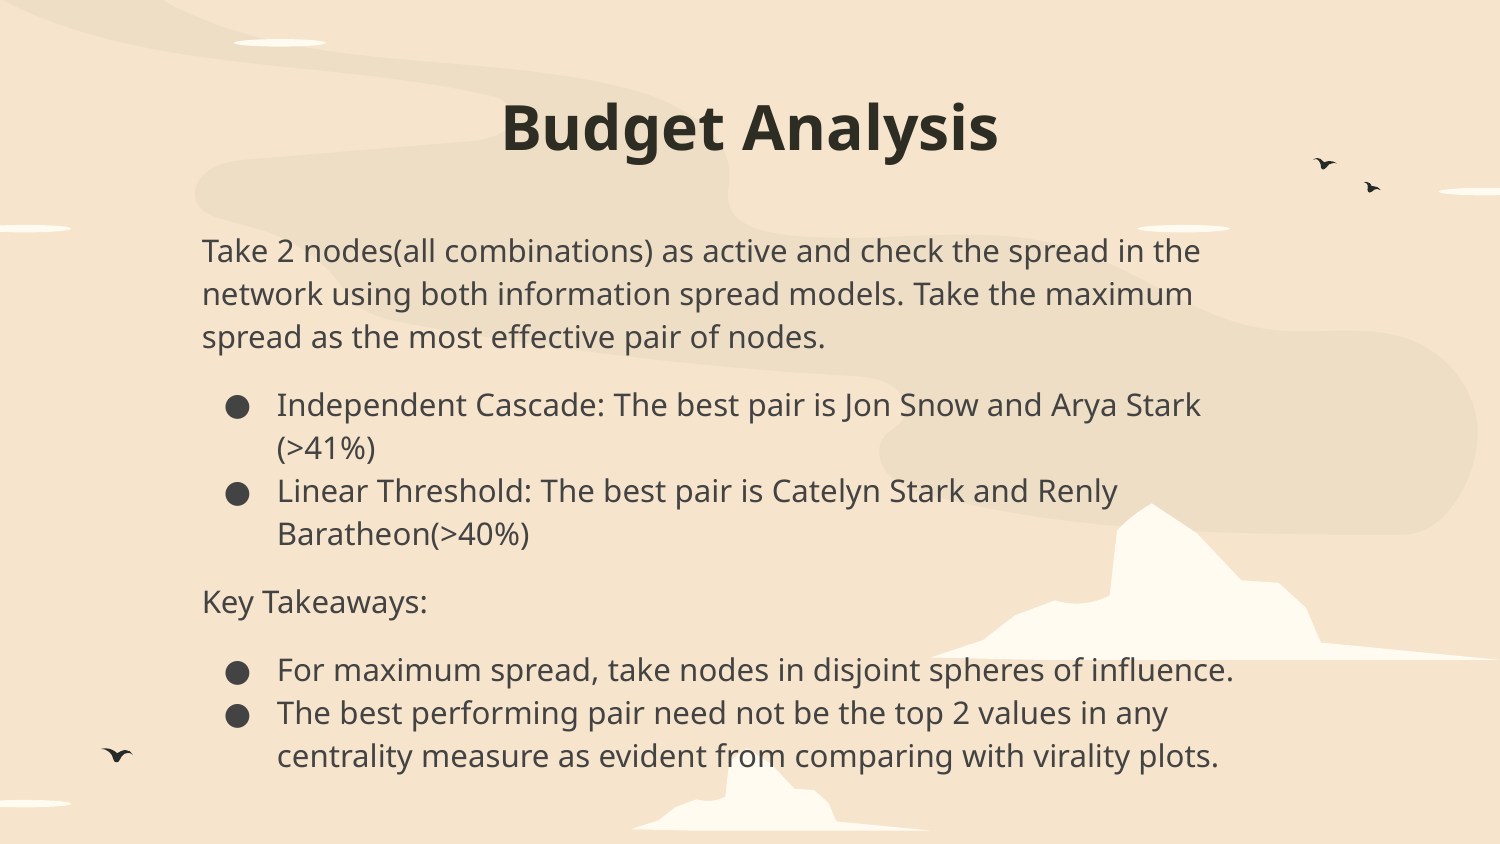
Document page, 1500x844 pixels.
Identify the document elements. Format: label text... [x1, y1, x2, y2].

title Budget Analysis [118, 72, 1382, 167]
subtitle Take 2 nodes(all combinations) as active and check the spread in the network using both information spread models. Take the maximum spread as the most effective pair of nodes. Independent Cascade: The best pair is Jon Snow and Arya Stark (>41%) Linear Threshold: The best pair is Catelyn Stark and Renly Baratheon(>40%) Key Takeaways: For maximum spread, take nodes in disjoint spheres of influence. The best performing pair need not be the top 2 values in any centrality measure as evident from comparing with virality plots. [186, 196, 1314, 803]
